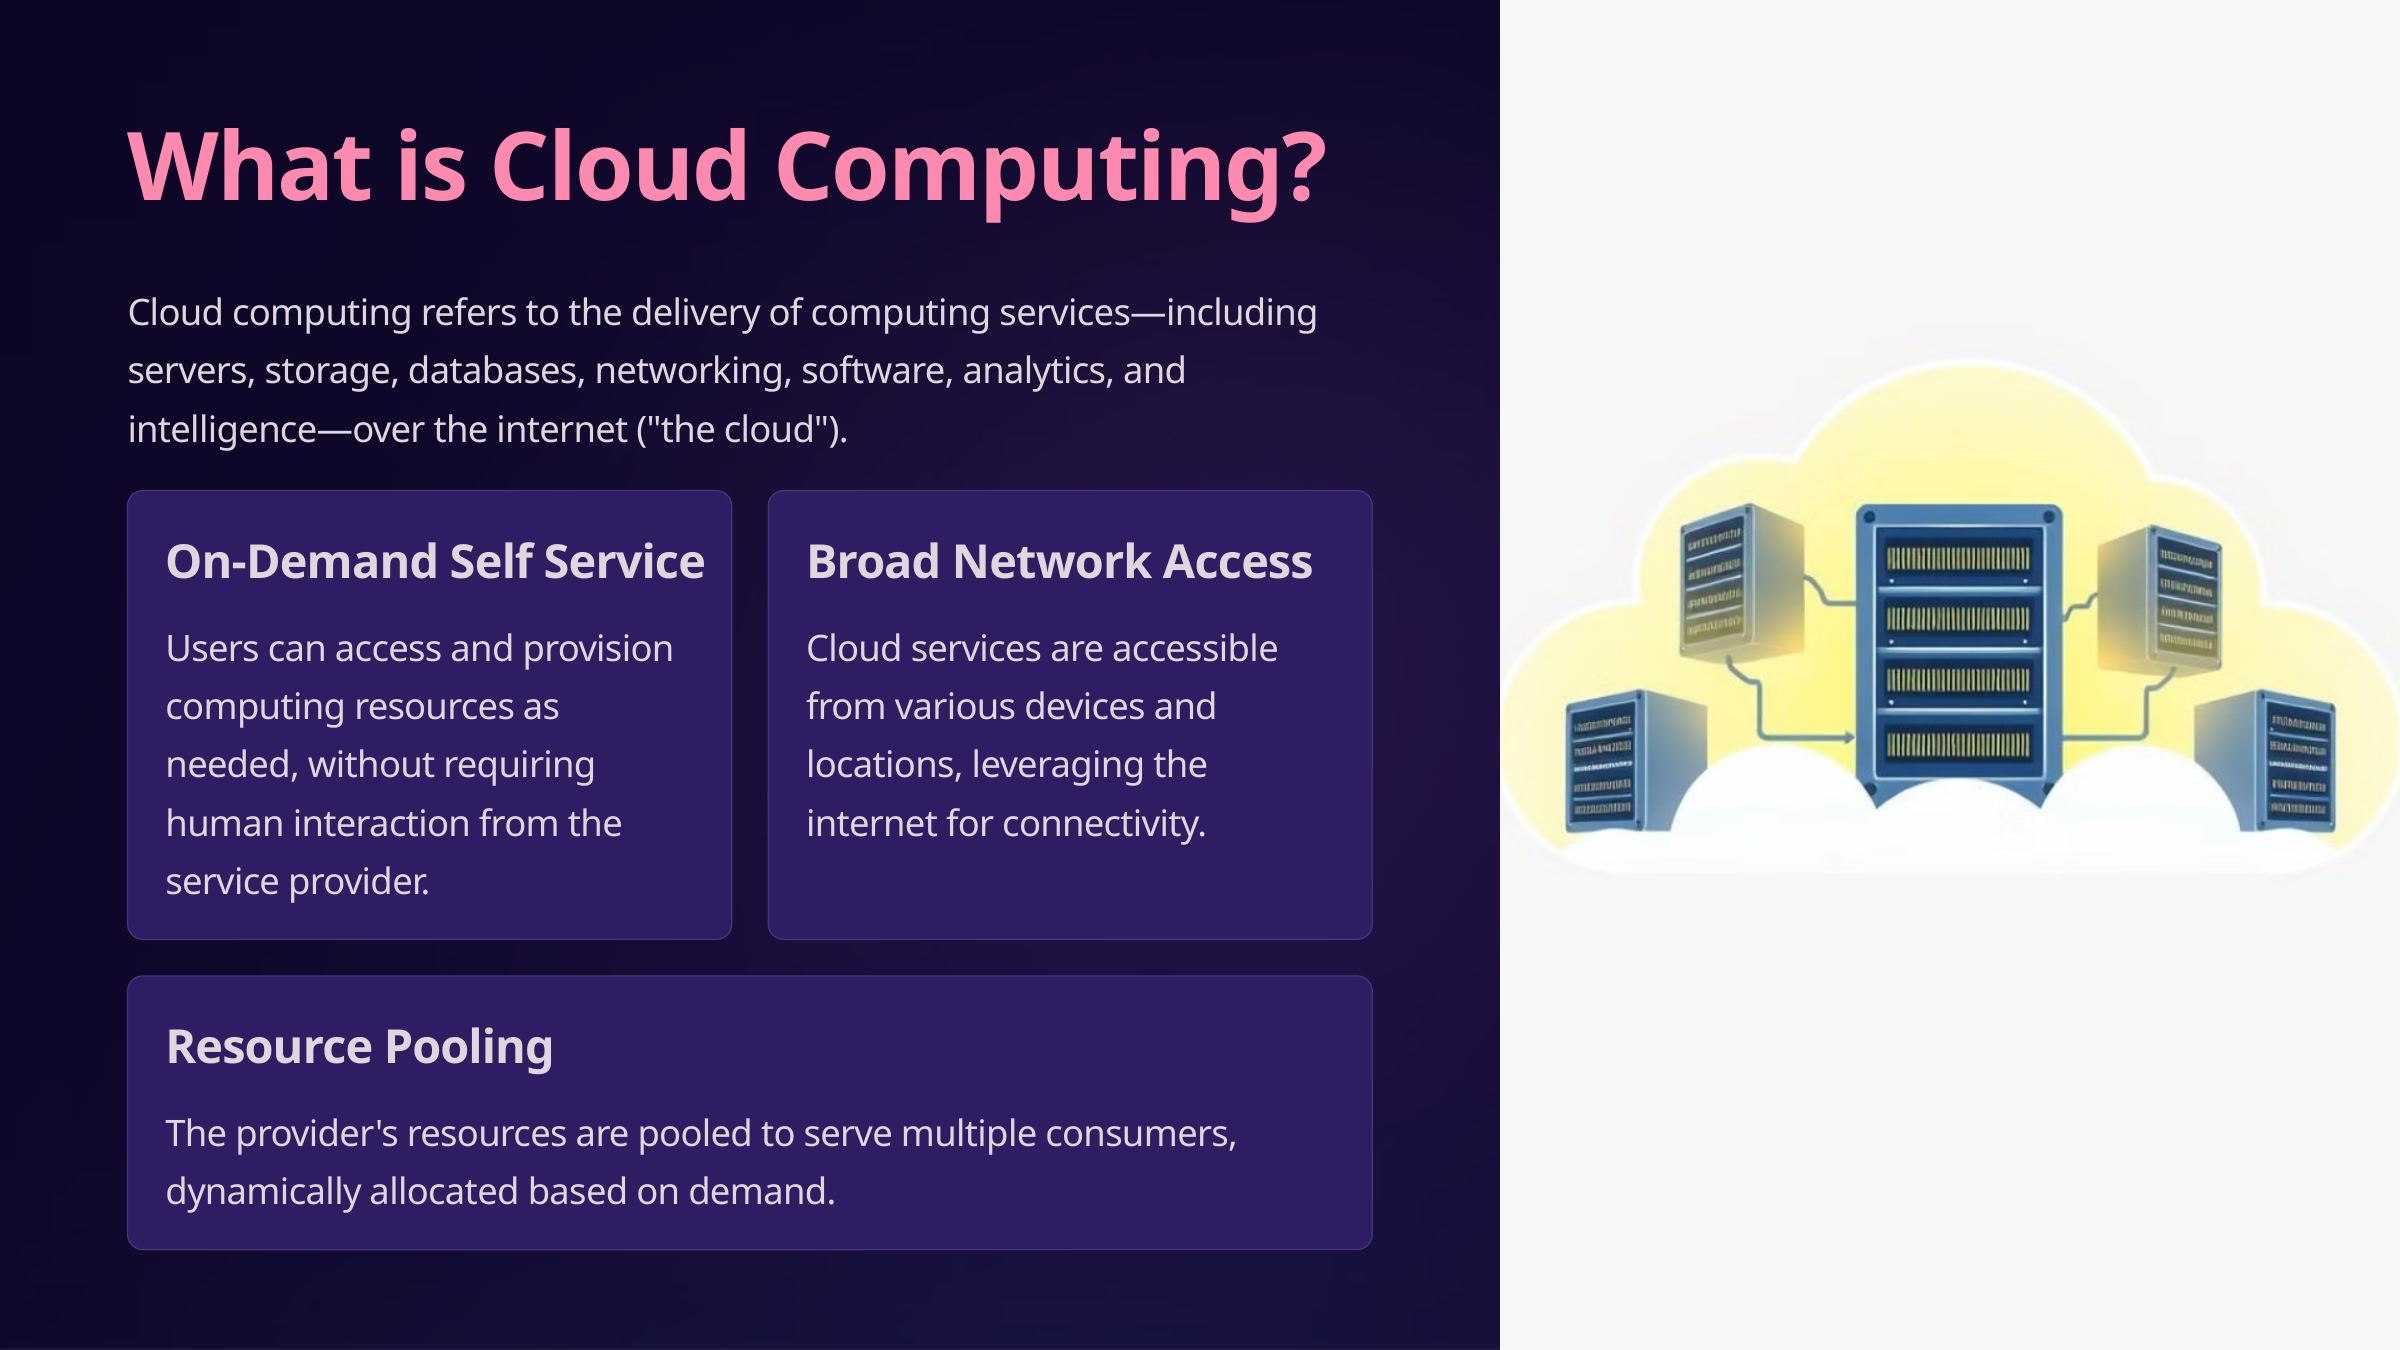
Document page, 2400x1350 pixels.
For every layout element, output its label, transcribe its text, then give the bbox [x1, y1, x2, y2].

text_box On-Demand Self Service [165, 528, 677, 589]
text_box [768, 490, 1373, 940]
text_box Broad Network Access [805, 528, 1285, 589]
text_box The provider's resources are pooled to serve multiple consumers, dynamically allocated based on demand. [165, 1095, 1335, 1212]
text_box Cloud services are accessible from various devices and locations, leveraging the internet for connectivity. [805, 609, 1335, 844]
text_box What is Cloud Computing? [127, 100, 1256, 220]
text_box Resource Pooling [165, 1013, 644, 1074]
picture [1499, 0, 2400, 1350]
text_box Cloud computing refers to the delivery of computing services—including servers, storage, databases, networking, software, analytics, and intelligence—over the internet ("the cloud"). [127, 274, 1373, 450]
text_box [127, 490, 732, 940]
text_box [127, 975, 1373, 1250]
text_box Users can access and provision computing resources as needed, without requiring human interaction from the service provider. [165, 610, 695, 902]
